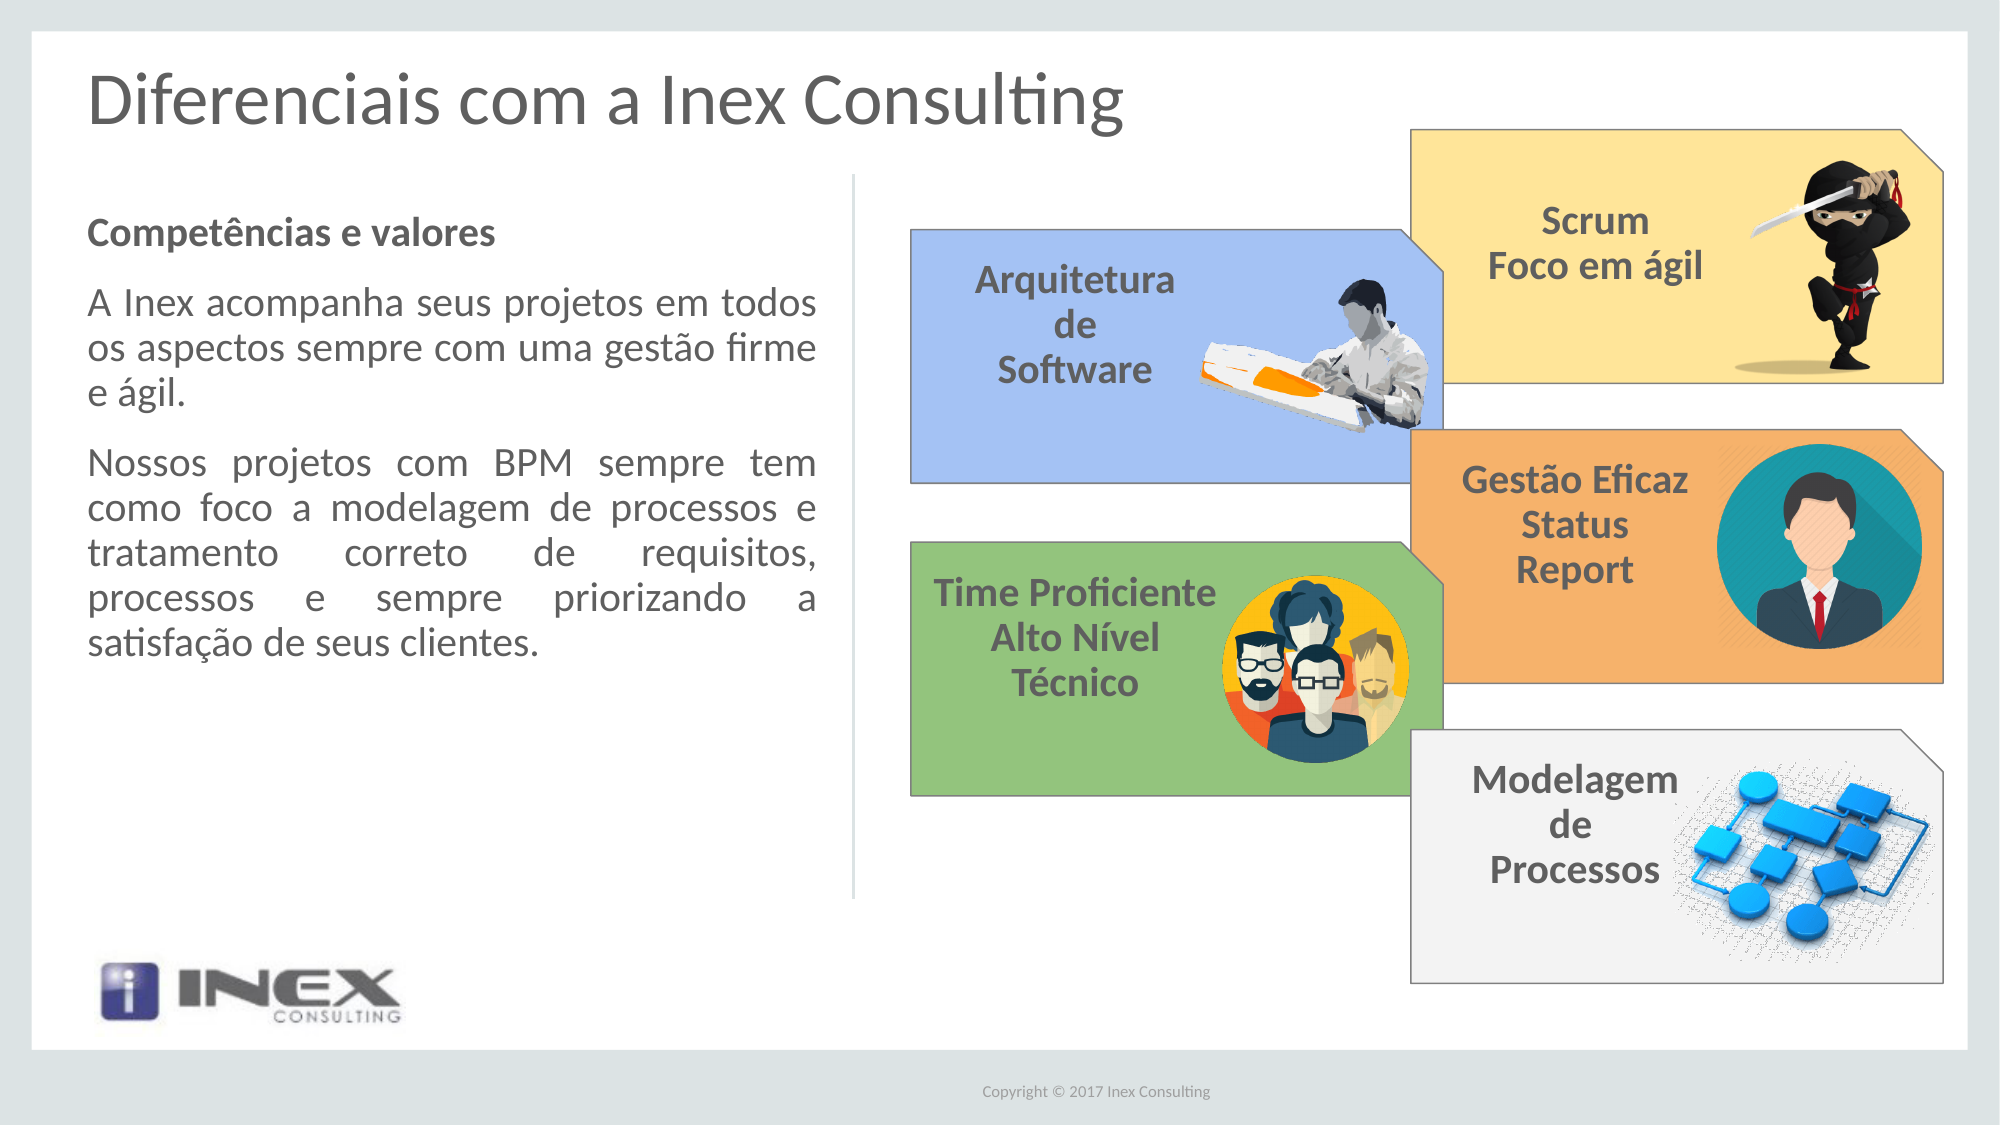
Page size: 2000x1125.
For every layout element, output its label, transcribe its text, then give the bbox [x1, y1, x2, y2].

list Competências e valores A Inex acompanha seus projetos em todos os aspectos sempre com uma gestão firme e ágil. Nossos projetos com BPM sempre tem como foco a modelagem de processos e tratamento correto de requisitos, processos e sempre priorizando a satisfação de seus clientes. [87, 210, 818, 778]
list Modelagem de Processos [1431, 757, 1720, 961]
text_box [1934, 168, 1944, 384]
text_box [910, 542, 1444, 796]
list Scrum Foco em ágil [1451, 199, 1712, 354]
picture [1673, 759, 1935, 964]
text_box [910, 229, 1444, 484]
list Arquitetura de Software [931, 257, 1220, 461]
list Time Proficiente Alto Nível Técnico [931, 570, 1213, 774]
list Gestão Eficaz Status Report [1431, 457, 1720, 661]
picture [1717, 158, 1935, 376]
text_box [1444, 455, 1944, 684]
text_box Diferenciais com a Inex Consulting [87, 66, 1220, 148]
text_box [1410, 129, 1928, 384]
picture [1218, 560, 1413, 778]
picture [94, 941, 406, 1037]
picture [1193, 270, 1435, 442]
picture [1717, 444, 1922, 649]
text_box [1410, 429, 1915, 571]
text_box [1410, 729, 1944, 984]
